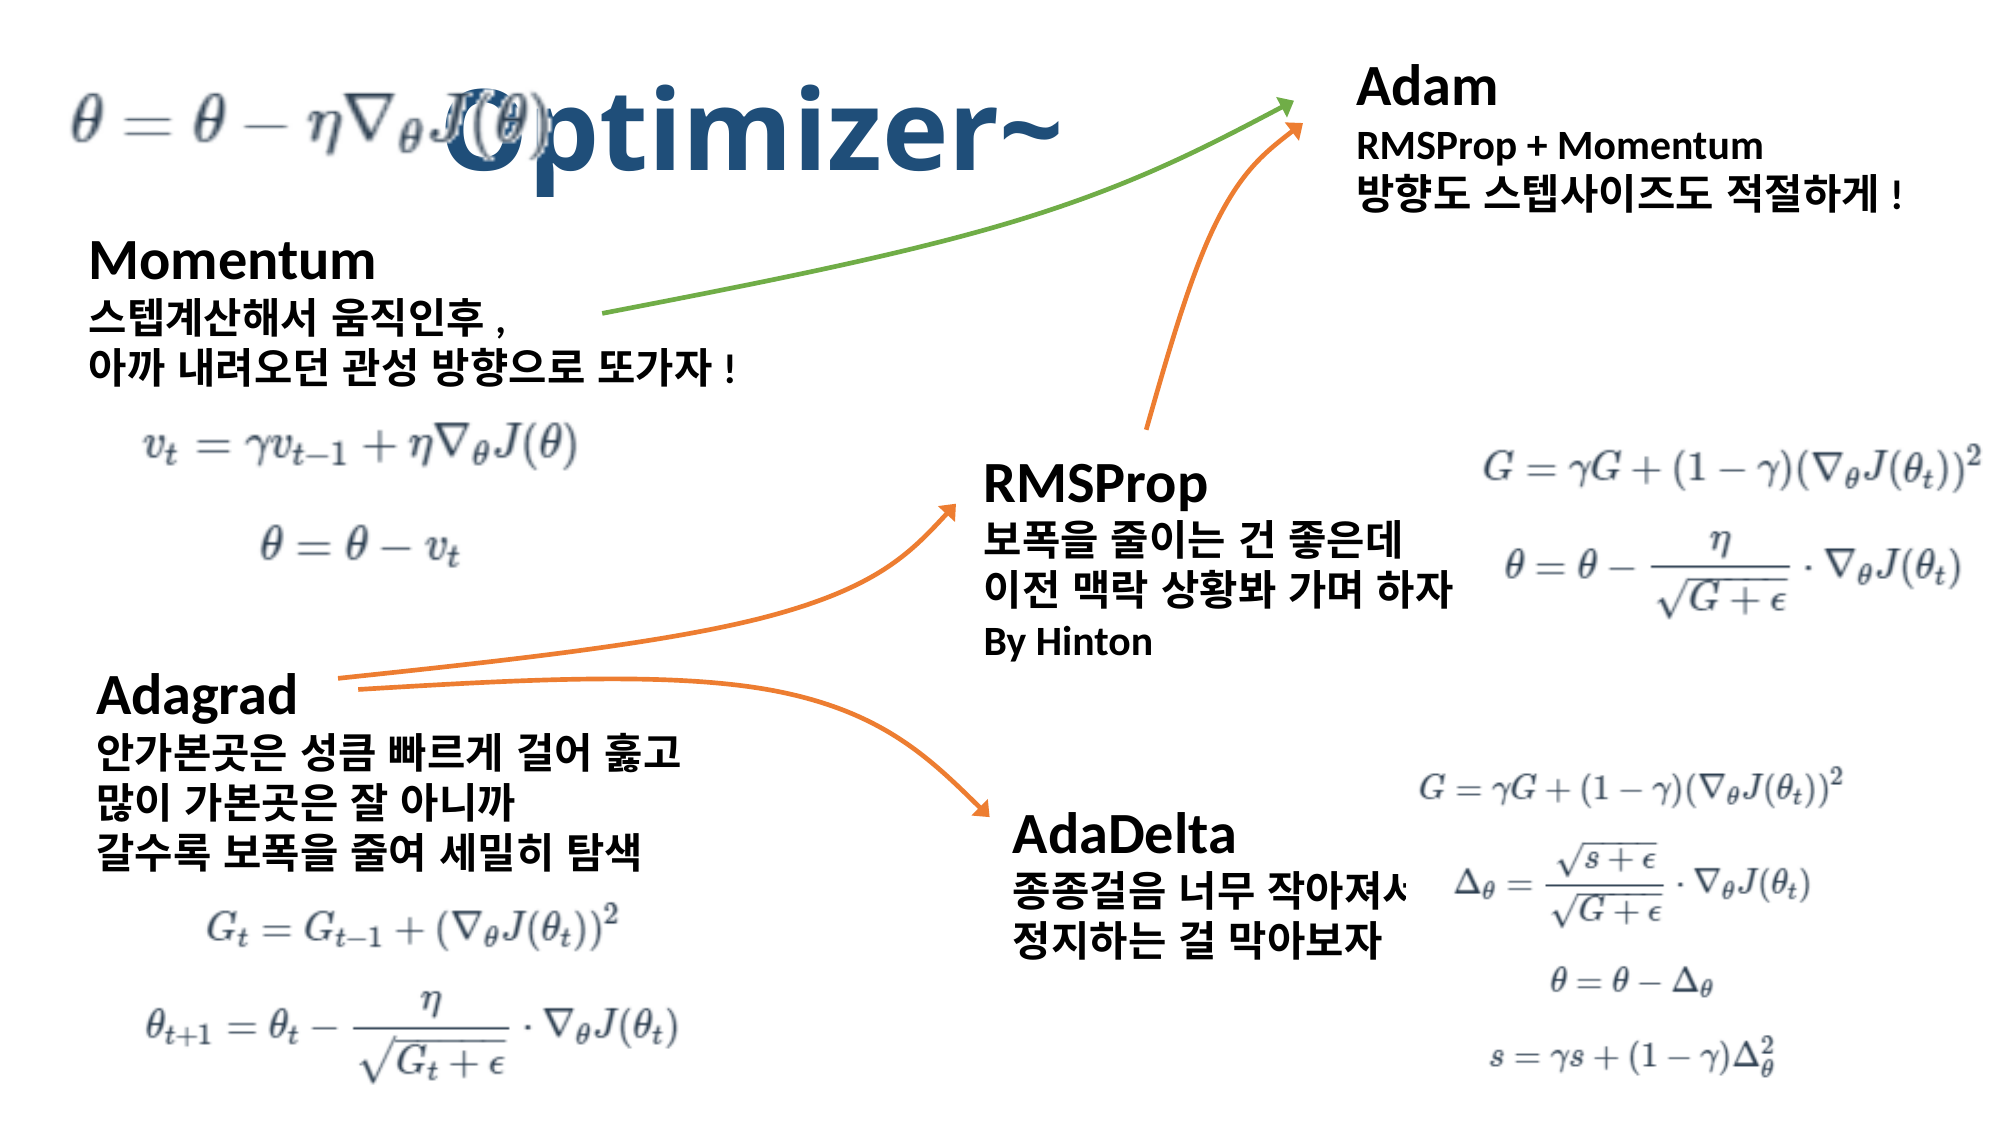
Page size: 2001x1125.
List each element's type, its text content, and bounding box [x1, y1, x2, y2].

picture [108, 406, 599, 583]
text_box [1145, 122, 1303, 431]
text_box Adam RMSProp + Momentum 방향도 스텝사이즈도 적절하게! [1341, 40, 1919, 225]
text_box [358, 677, 990, 818]
picture [1406, 754, 1855, 1095]
text_box Adagrad 안가본곳은 성큼 빠르게 걸어 훓고 많이 가본곳은 잘 아니까 갈수록 보폭을 줄여 세밀히 탐색 [81, 649, 698, 884]
picture [1457, 425, 2000, 641]
text_box Optimizer~ [143, 50, 1080, 201]
text_box Momentum 스텝계산해서 움직인후, 아까 내려오던 관성 방향으로 또가자! [73, 214, 752, 399]
text_box AdaDelta 종종걸음 너무 작아져서 정지하는 걸 막아보자 [998, 787, 1406, 973]
picture [14, 44, 599, 194]
text_box [601, 97, 1294, 315]
picture [128, 886, 687, 1104]
text_box [337, 503, 956, 680]
text_box RMSProp 보폭을 줄이는 건 좋은데 이전 맥락 상황봐 가며 하자 By Hinton [968, 436, 1470, 672]
